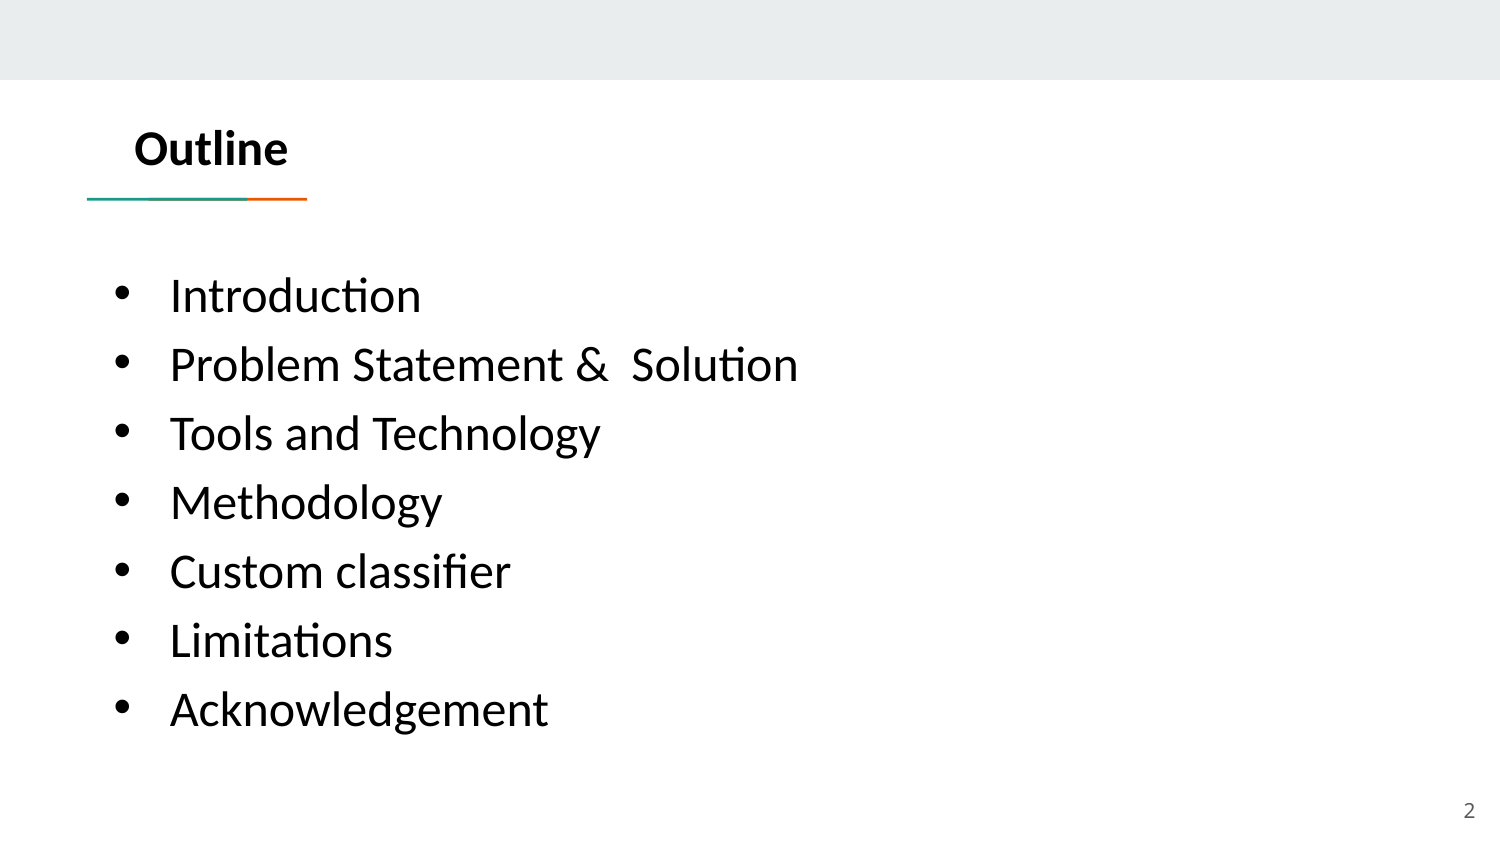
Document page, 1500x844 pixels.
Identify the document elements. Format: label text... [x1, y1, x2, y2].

title Outline [119, 100, 1381, 188]
list Introduction​ Problem Statement & Solution​ Tools and Technology​ Methodology​ Custom classifier ​ Limitations​ Acknowledgement [85, 238, 1484, 781]
slide_number 2 [1400, 779, 1491, 844]
